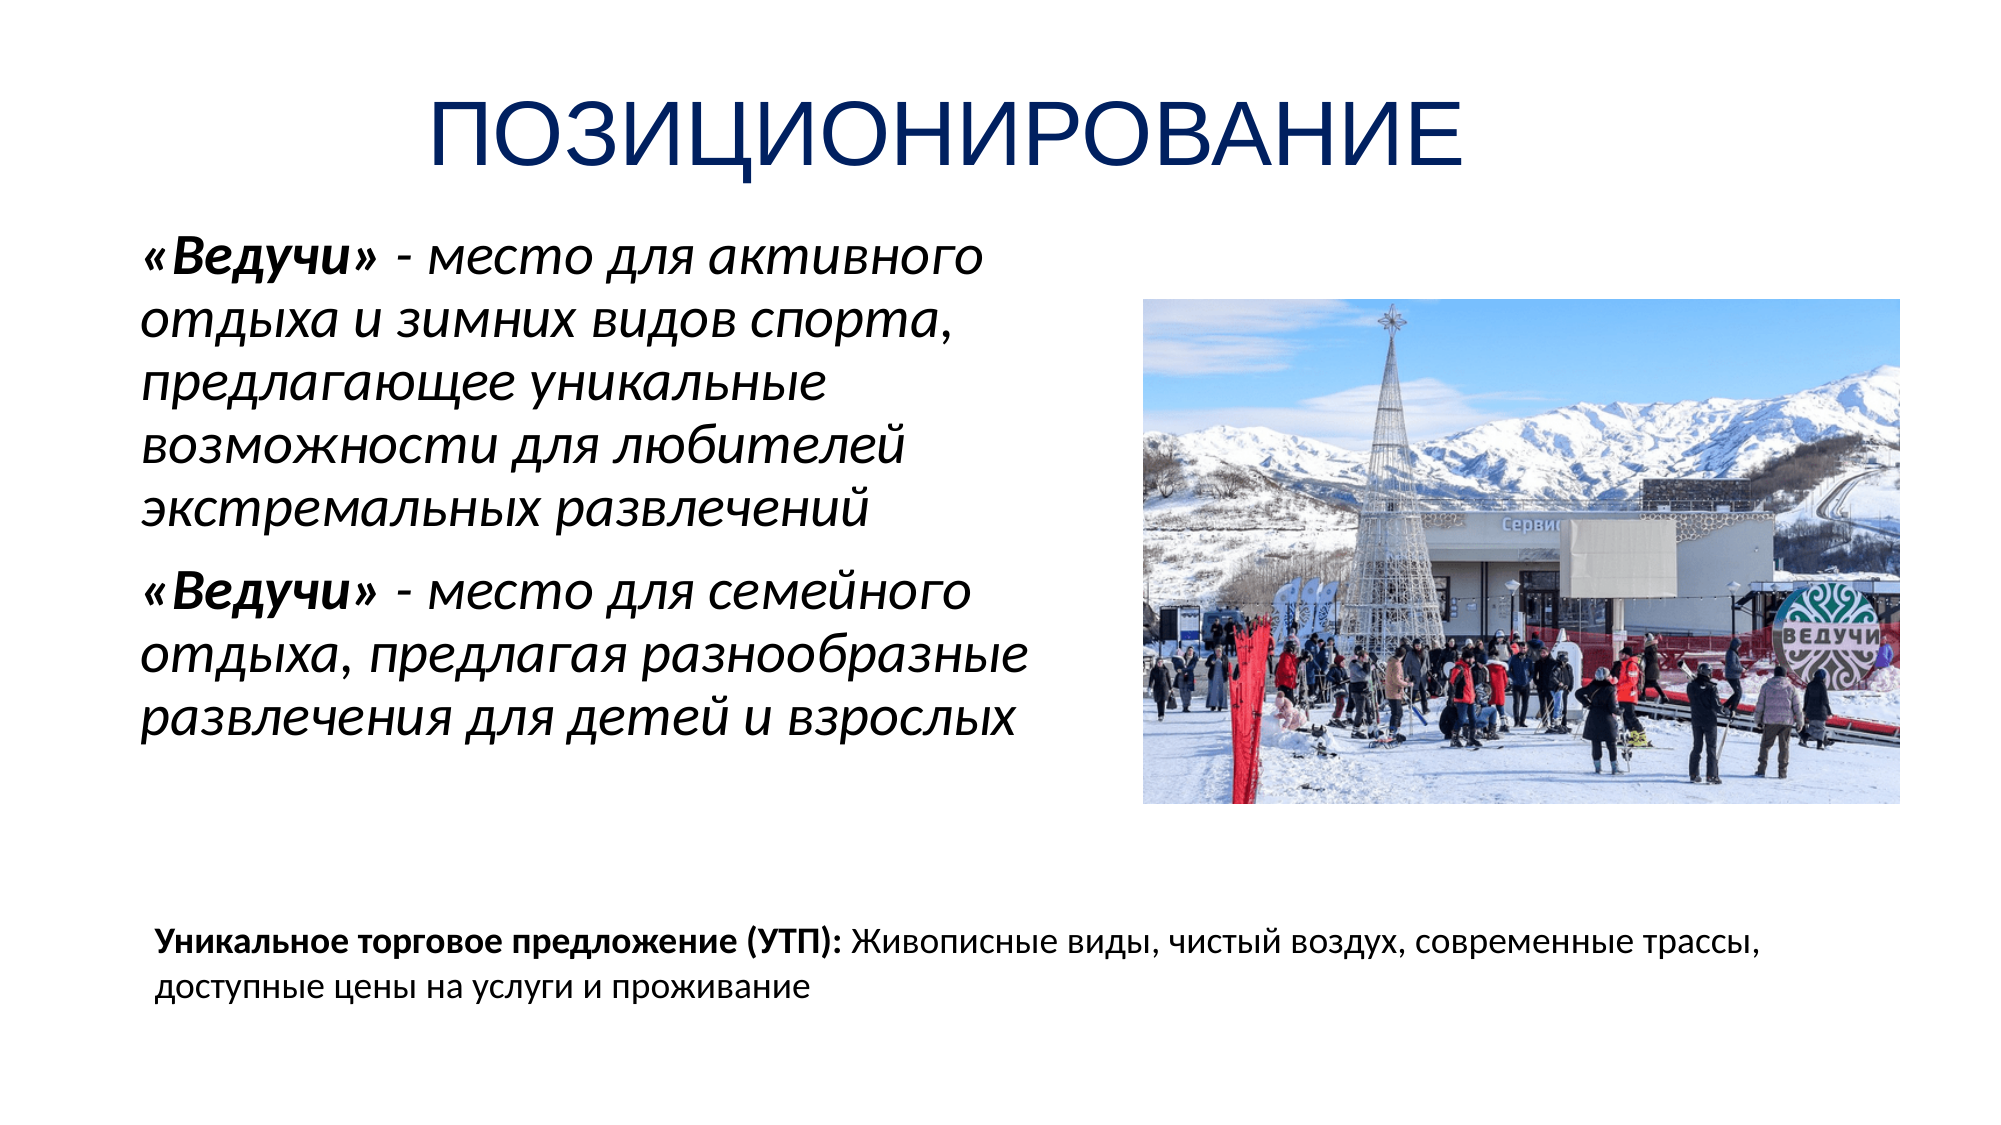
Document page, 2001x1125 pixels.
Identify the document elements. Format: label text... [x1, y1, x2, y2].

list «Ведучи» - место для активного отдыха и зимних видов спорта, предлагающее уникальные возможности для любителей экстремальных развлечений «Ведучи» - место для семейного отдыха, предлагая разнообразные развлечения для детей и взрослых [125, 216, 1132, 931]
picture [1143, 299, 1900, 805]
title ПОЗИЦИОНИРОВАНИЕ [412, 27, 1611, 245]
text_box Уникальное торговое предложение (УТП): Живописные виды, чистый воздух, современные трассы, доступные цены на услуги и проживание [139, 908, 1912, 1014]
